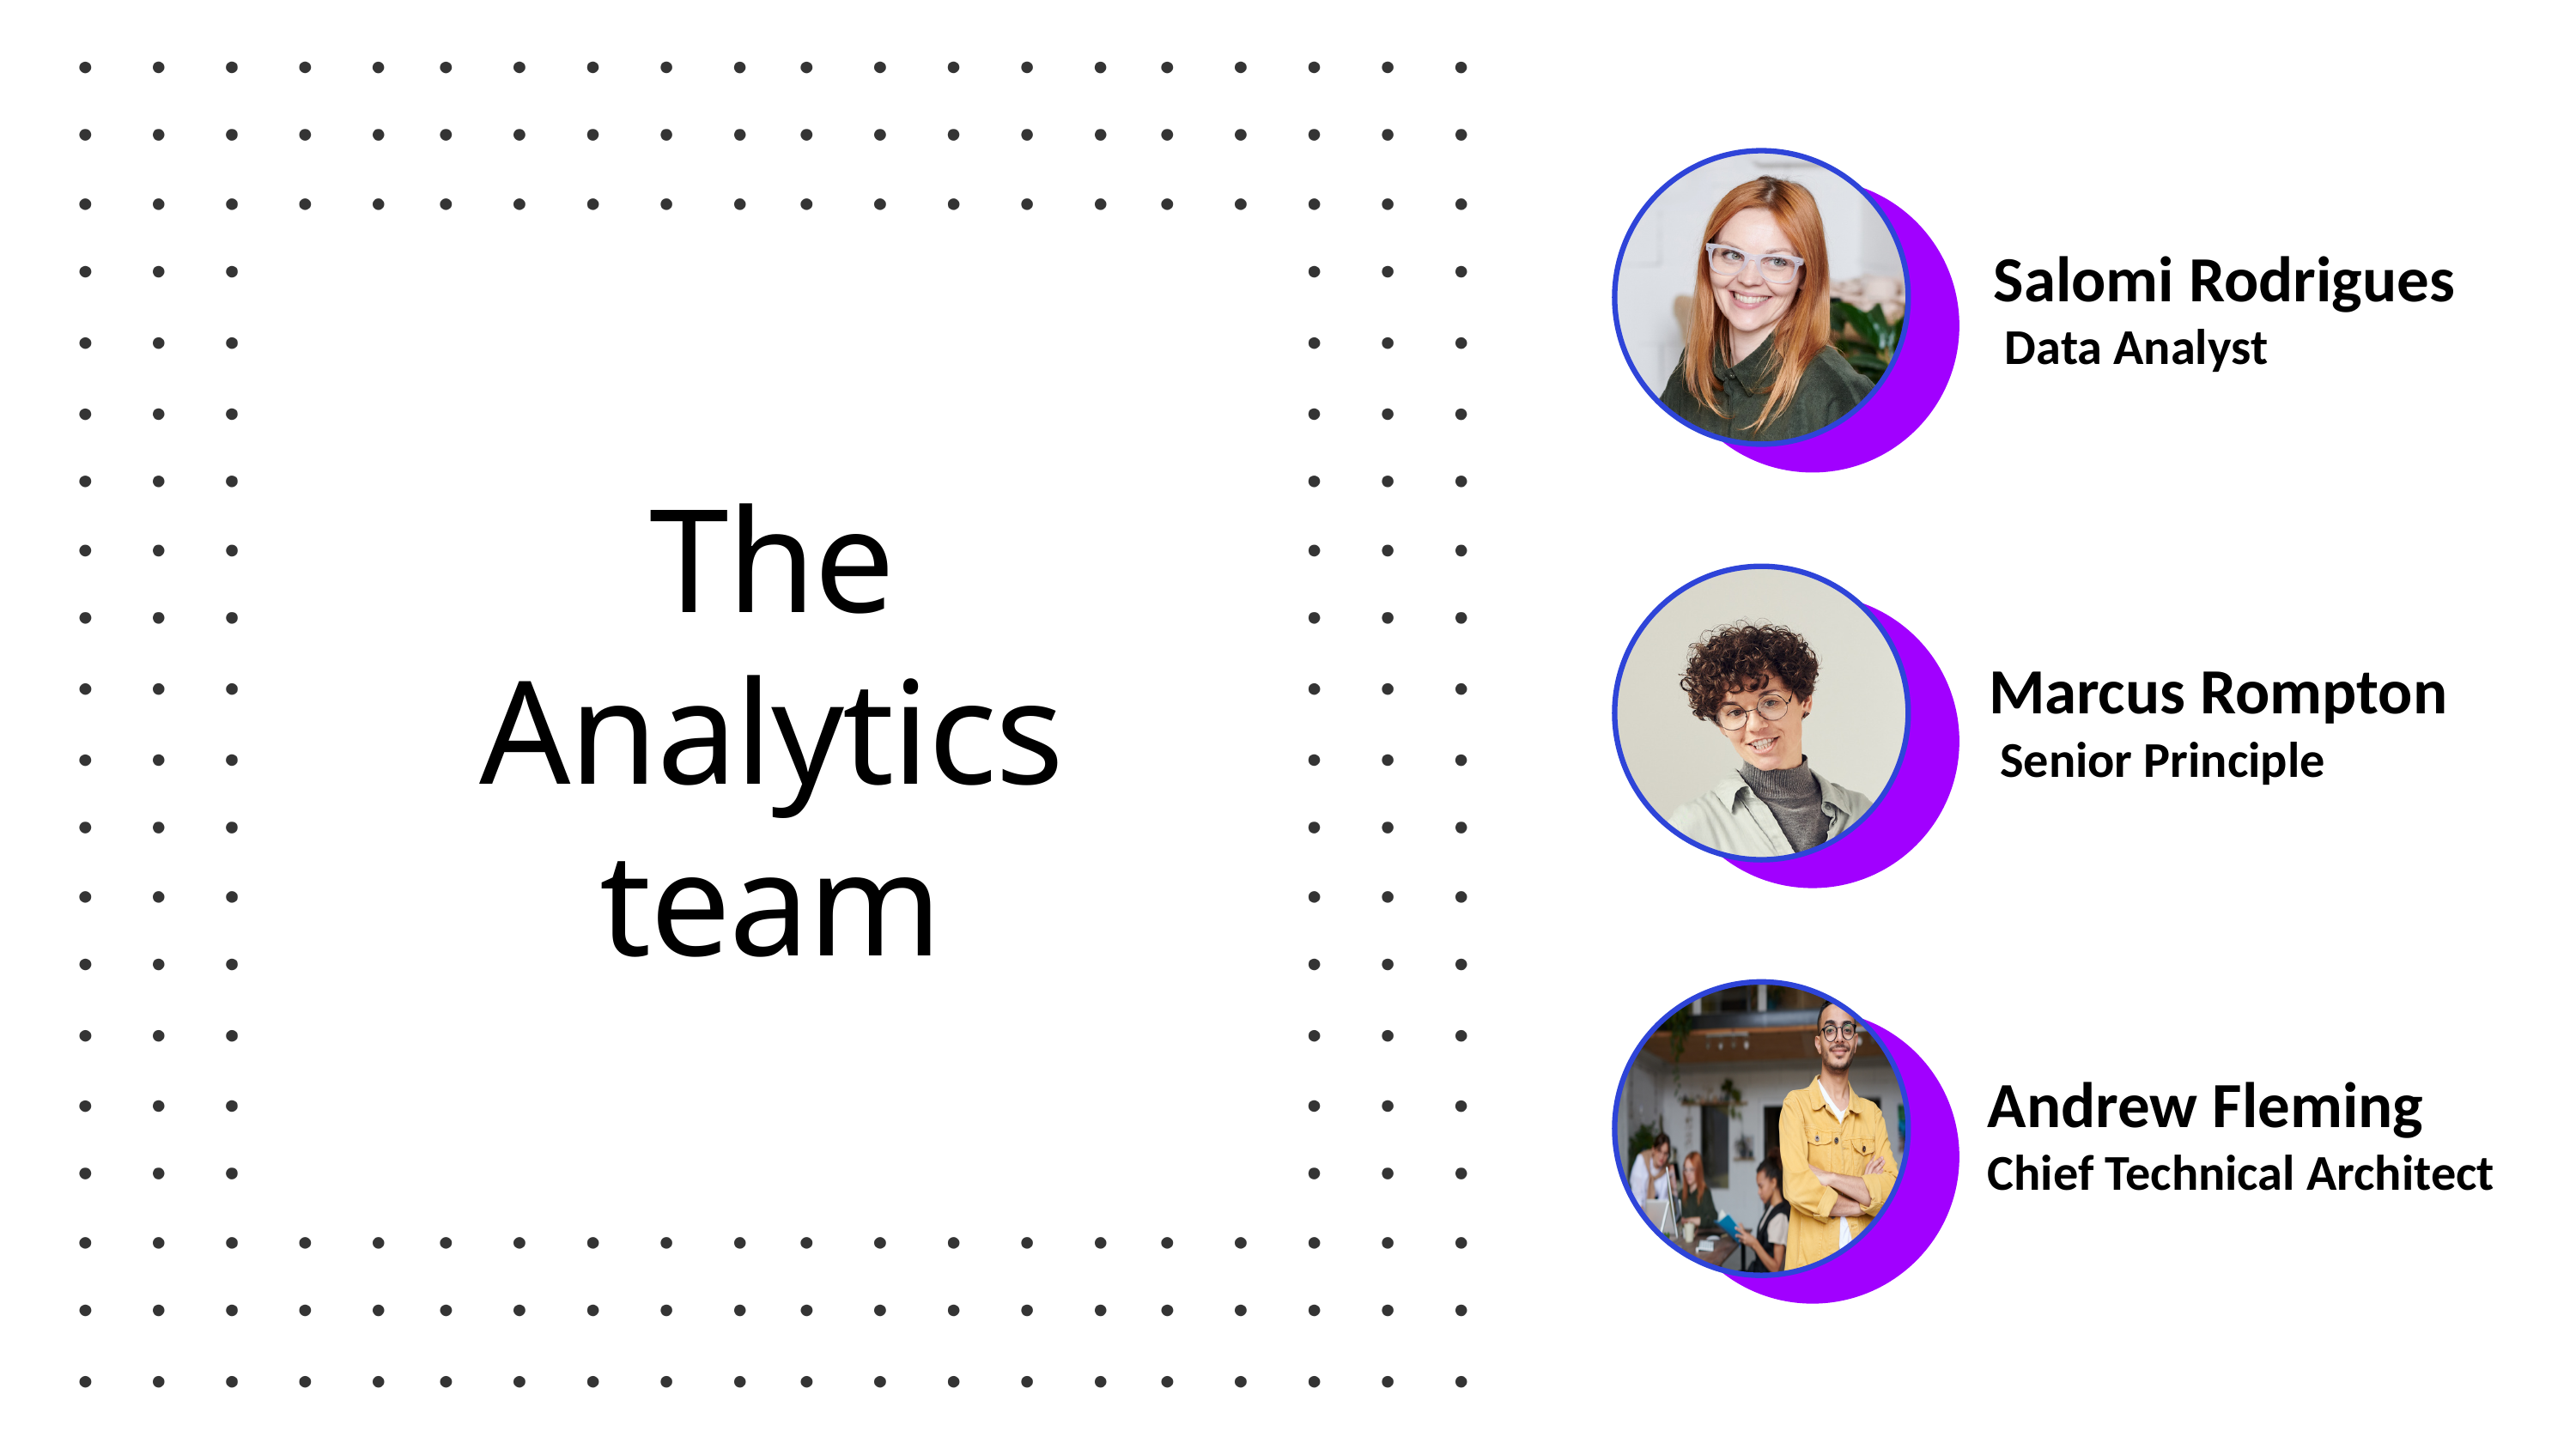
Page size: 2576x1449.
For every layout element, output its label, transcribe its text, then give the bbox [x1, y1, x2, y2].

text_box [70, 57, 1472, 1392]
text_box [1665, 594, 1960, 888]
text_box Andrew Fleming Chief Technical Architect [1974, 1057, 2540, 1373]
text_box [1607, 144, 1916, 451]
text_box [1607, 563, 1916, 863]
text_box Marcus Rompton Senior Principle [1976, 643, 2533, 888]
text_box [1665, 1009, 1960, 1304]
text_box Salomi Rodrigues Data Analyst [1981, 230, 2469, 420]
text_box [1607, 975, 1916, 1282]
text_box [1665, 179, 1960, 473]
